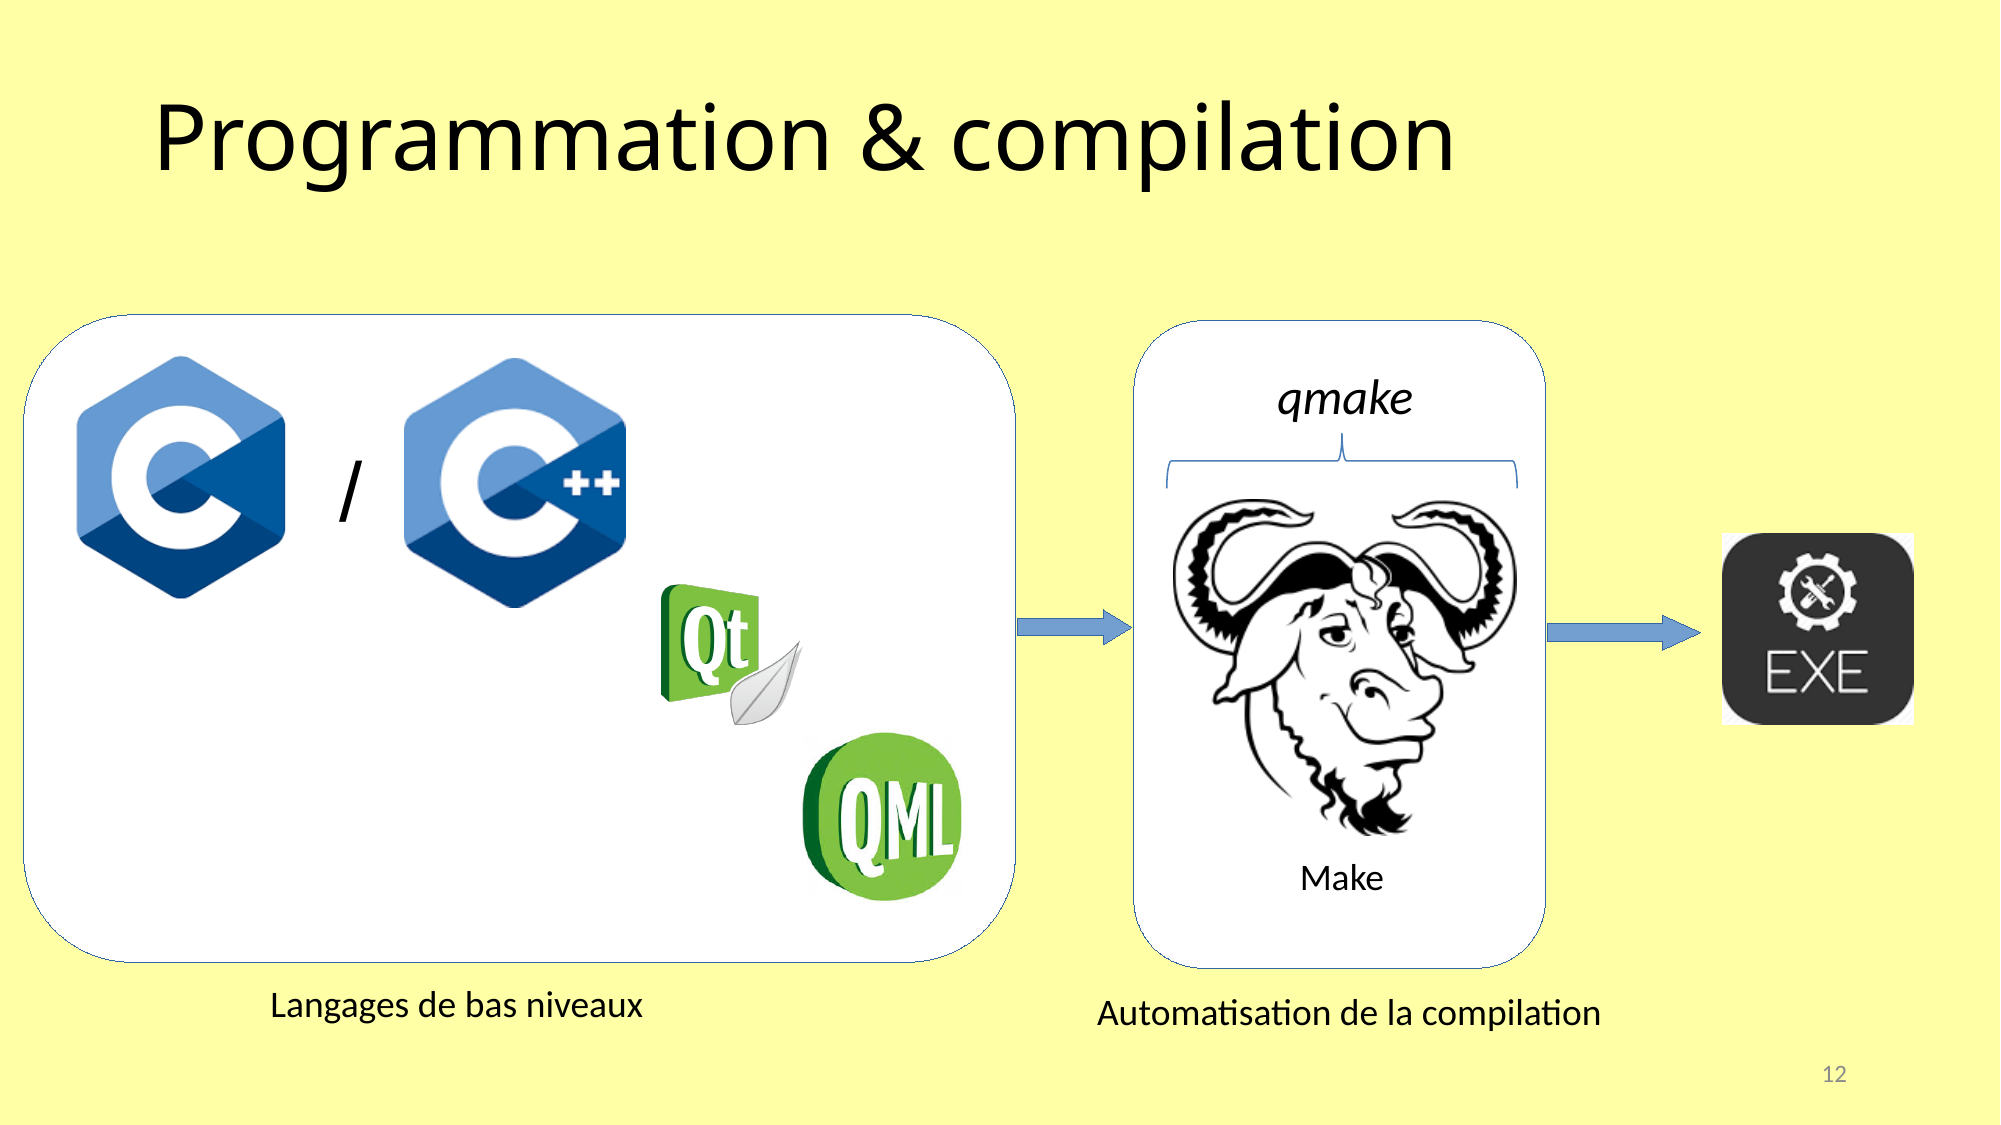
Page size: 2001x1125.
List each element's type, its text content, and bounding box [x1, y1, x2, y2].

text_box [1017, 609, 1132, 645]
text_box Automatisation de la compilation [1082, 980, 1677, 1040]
picture [1722, 533, 1914, 725]
text_box / [324, 431, 378, 546]
text_box [1547, 615, 1701, 651]
text_box [1165, 432, 1518, 489]
picture [1173, 499, 1518, 836]
text_box Make [1276, 844, 1400, 951]
text_box [23, 314, 1016, 963]
text_box 6 [1412, 1042, 1862, 1103]
text_box [1133, 320, 1546, 969]
picture [794, 729, 969, 904]
picture [661, 584, 804, 725]
picture [404, 358, 626, 609]
text_box Programmation & compilation [137, 32, 1904, 250]
picture [55, 348, 310, 603]
text_box qmake [1231, 356, 1460, 432]
text_box Langages de bas niveaux [255, 972, 697, 1033]
